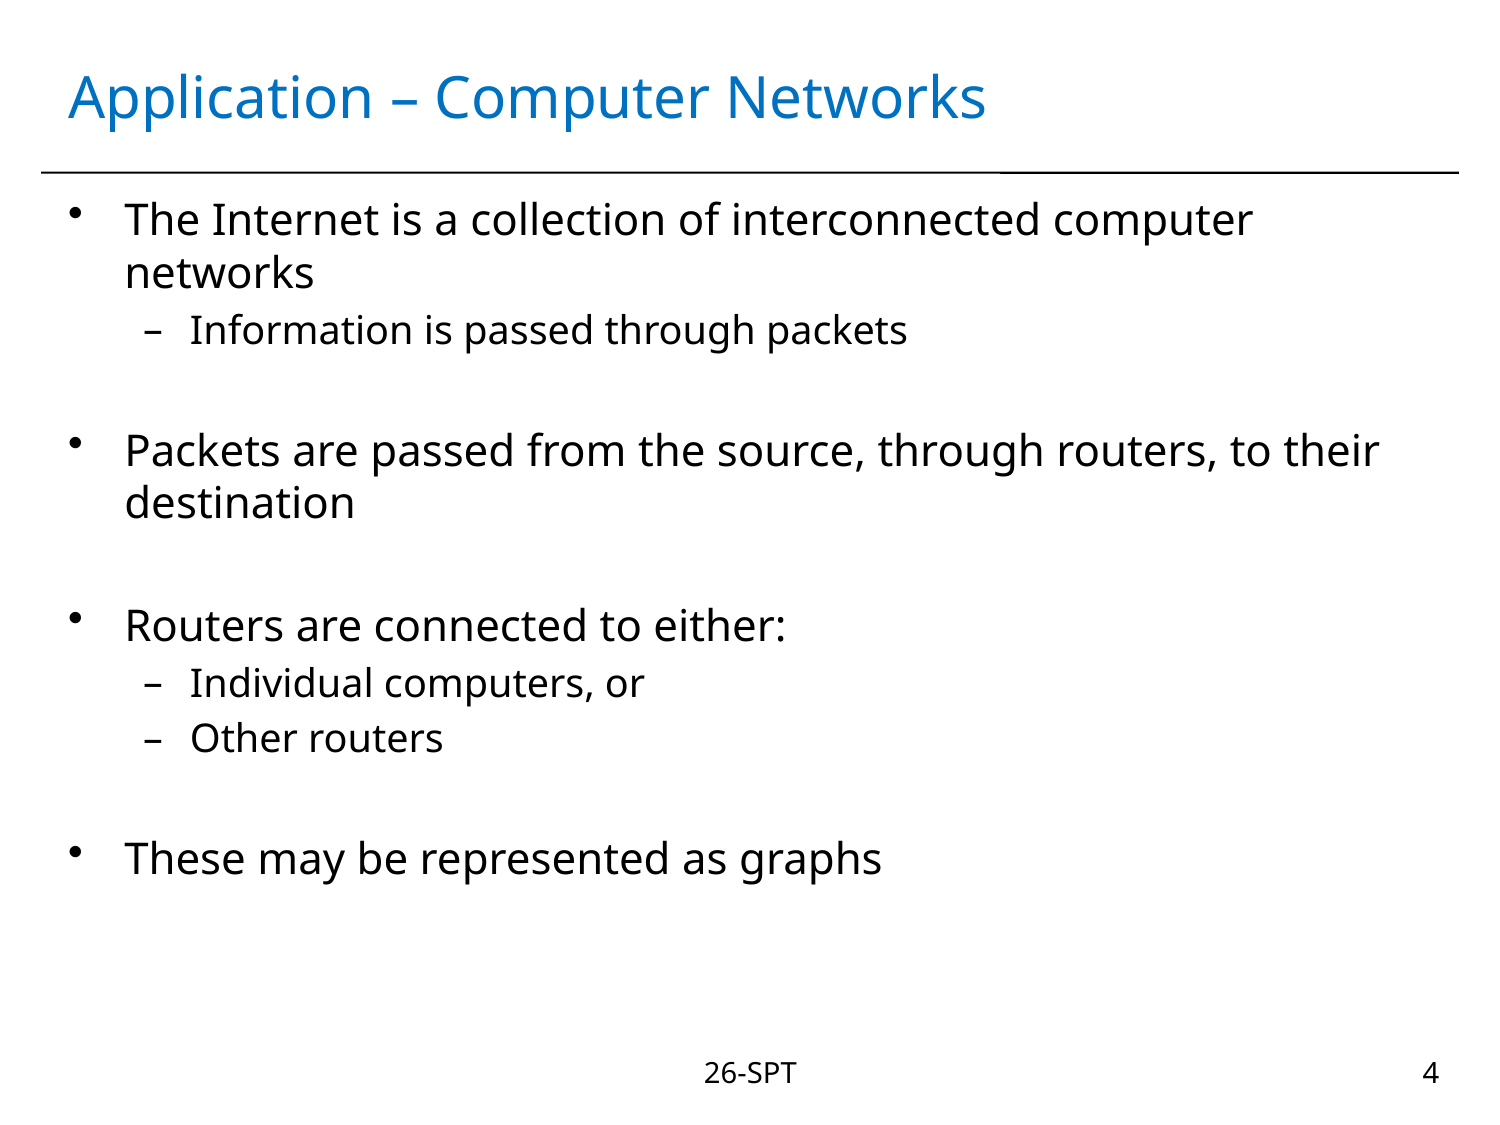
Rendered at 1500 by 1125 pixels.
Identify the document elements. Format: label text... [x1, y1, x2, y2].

list The Internet is a collection of interconnected computer networks Information is passed through packets Packets are passed from the source, through routers, to their destination Routers are connected to either: Individual computers, or Other routers These may be represented as graphs [52, 184, 1448, 1024]
footer 26-SPT [502, 1046, 999, 1125]
title Application – Computer Networks [52, 30, 1448, 159]
slide_number 4 [1104, 1046, 1455, 1125]
